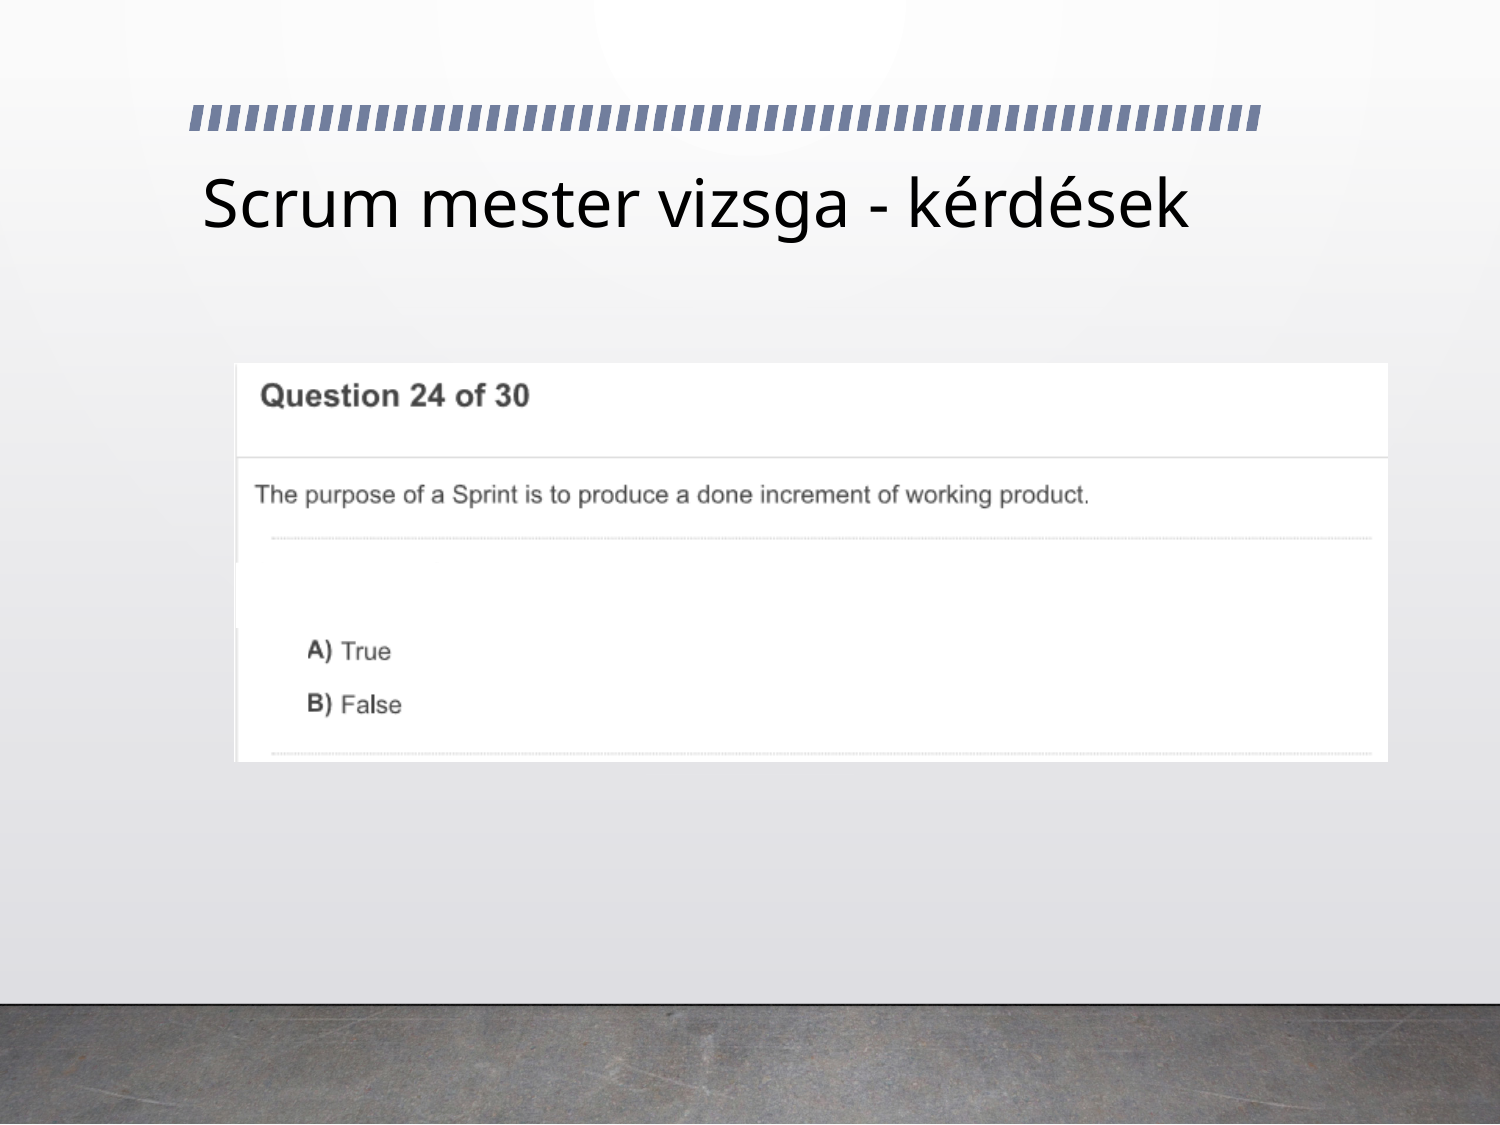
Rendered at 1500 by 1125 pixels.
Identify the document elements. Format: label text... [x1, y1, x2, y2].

picture [0, 1004, 1500, 1124]
title Scrum mester vizsga - kérdések [187, 162, 1266, 335]
picture [234, 363, 1388, 762]
